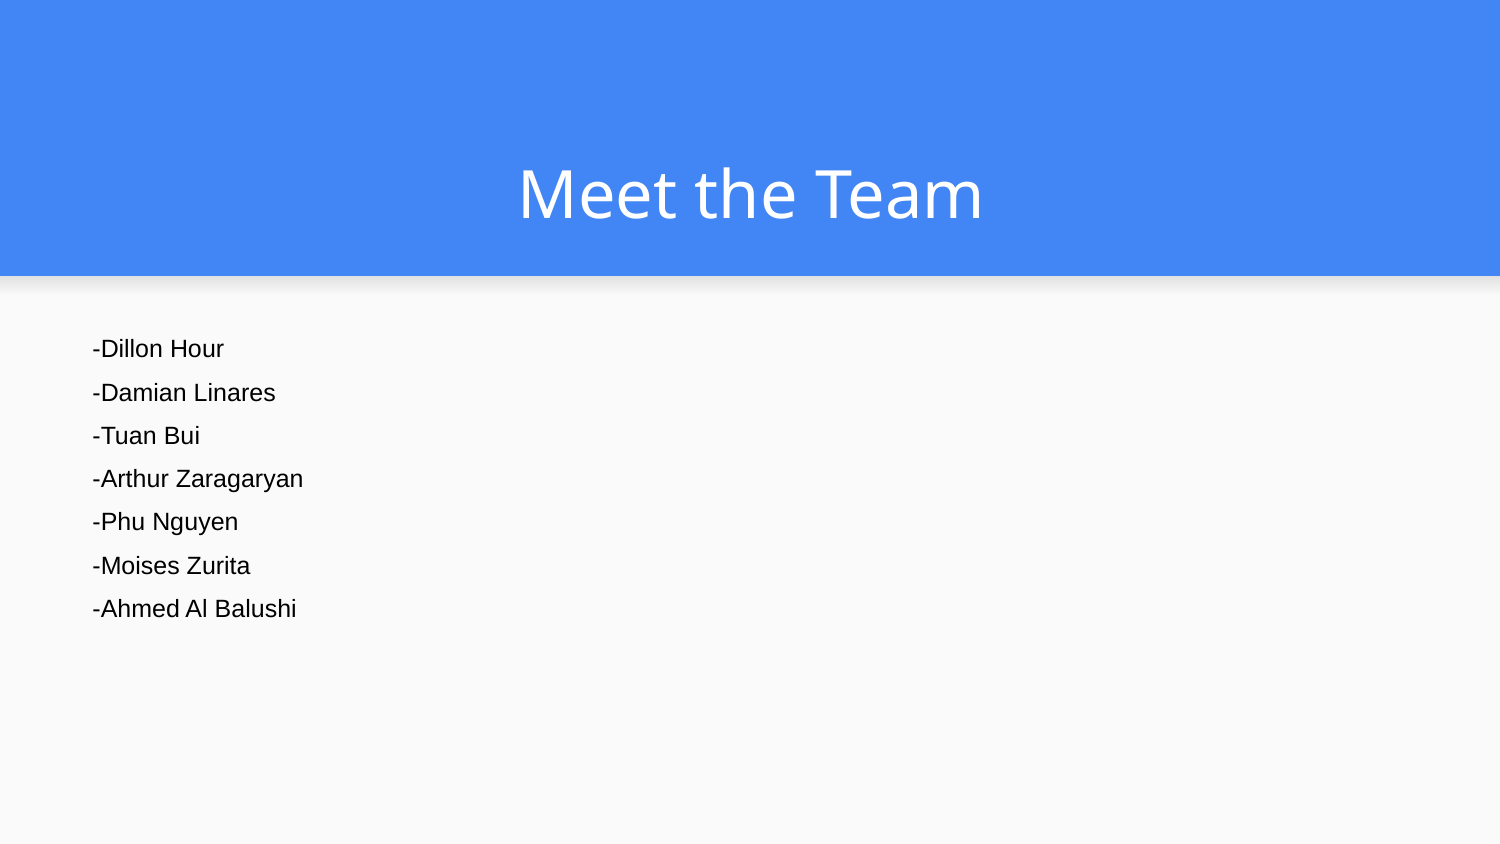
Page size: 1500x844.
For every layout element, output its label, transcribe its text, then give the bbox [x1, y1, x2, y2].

title Meet the Team [77, 121, 1427, 248]
list -Dillon Hour -Damian Linares -Tuan Bui -Arthur Zaragaryan -Phu Nguyen -Moises Zurita -Ahmed Al Balushi [77, 314, 1427, 760]
